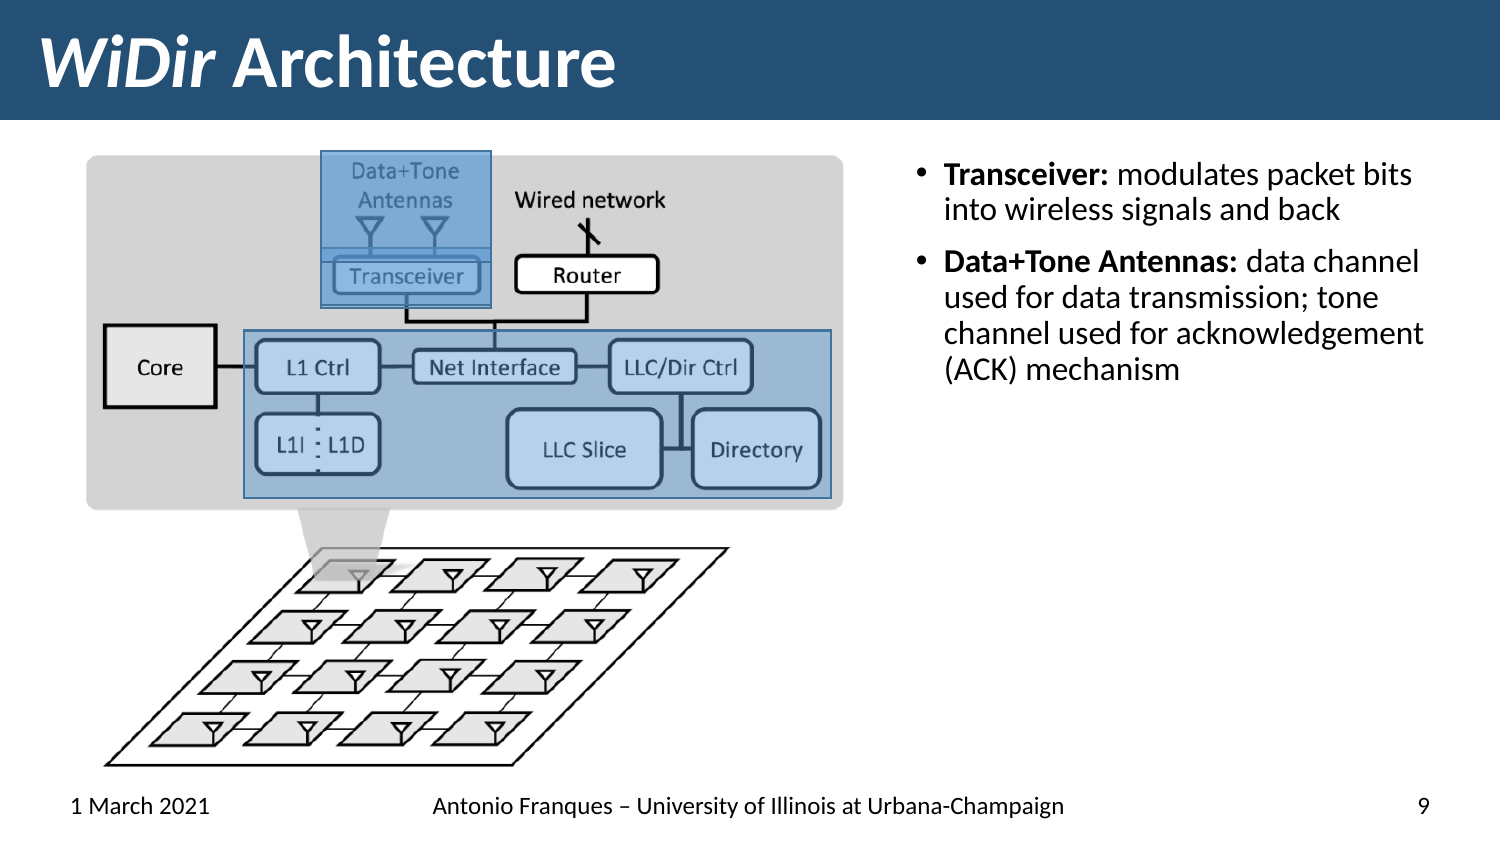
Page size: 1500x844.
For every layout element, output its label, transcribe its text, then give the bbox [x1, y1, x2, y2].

title WiDir Architecture [22, 15, 1478, 111]
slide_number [55, 782, 414, 827]
footer Antonio Franques – University of Illinois at Urbana-Champaign [414, 782, 1059, 827]
list Transceiver: modulates packet bits into wireless signals and back Data+Tone Antennas: data channel used for data transmission; tone channel used for acknowledgement (ACK) mechanism [904, 150, 1445, 772]
picture [81, 150, 847, 772]
slide_number 9 [1059, 782, 1445, 827]
